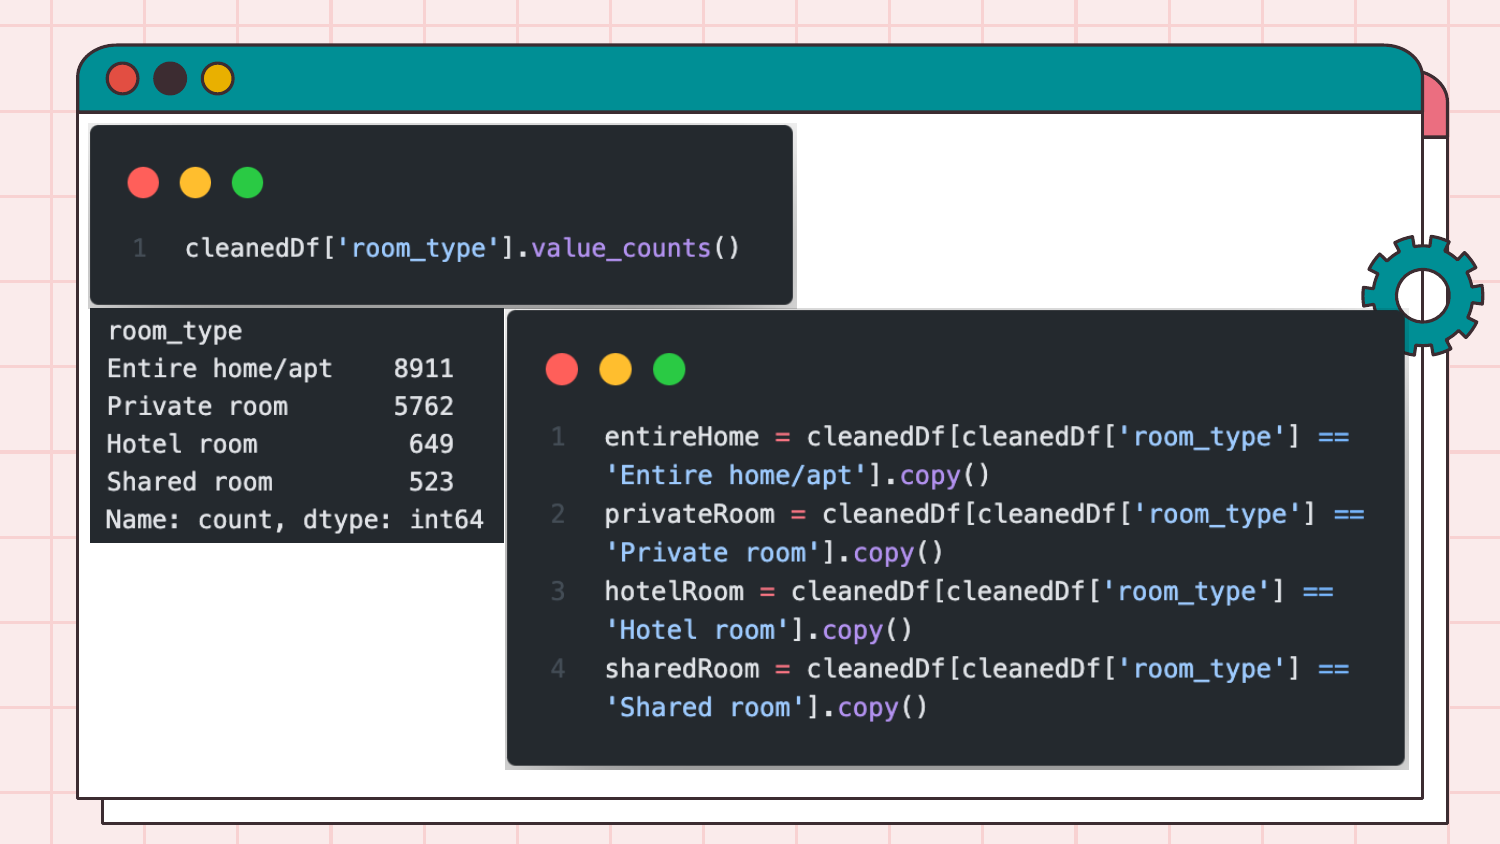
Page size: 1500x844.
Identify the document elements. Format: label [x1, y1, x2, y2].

text_box [1362, 236, 1483, 356]
picture [87, 123, 1410, 771]
